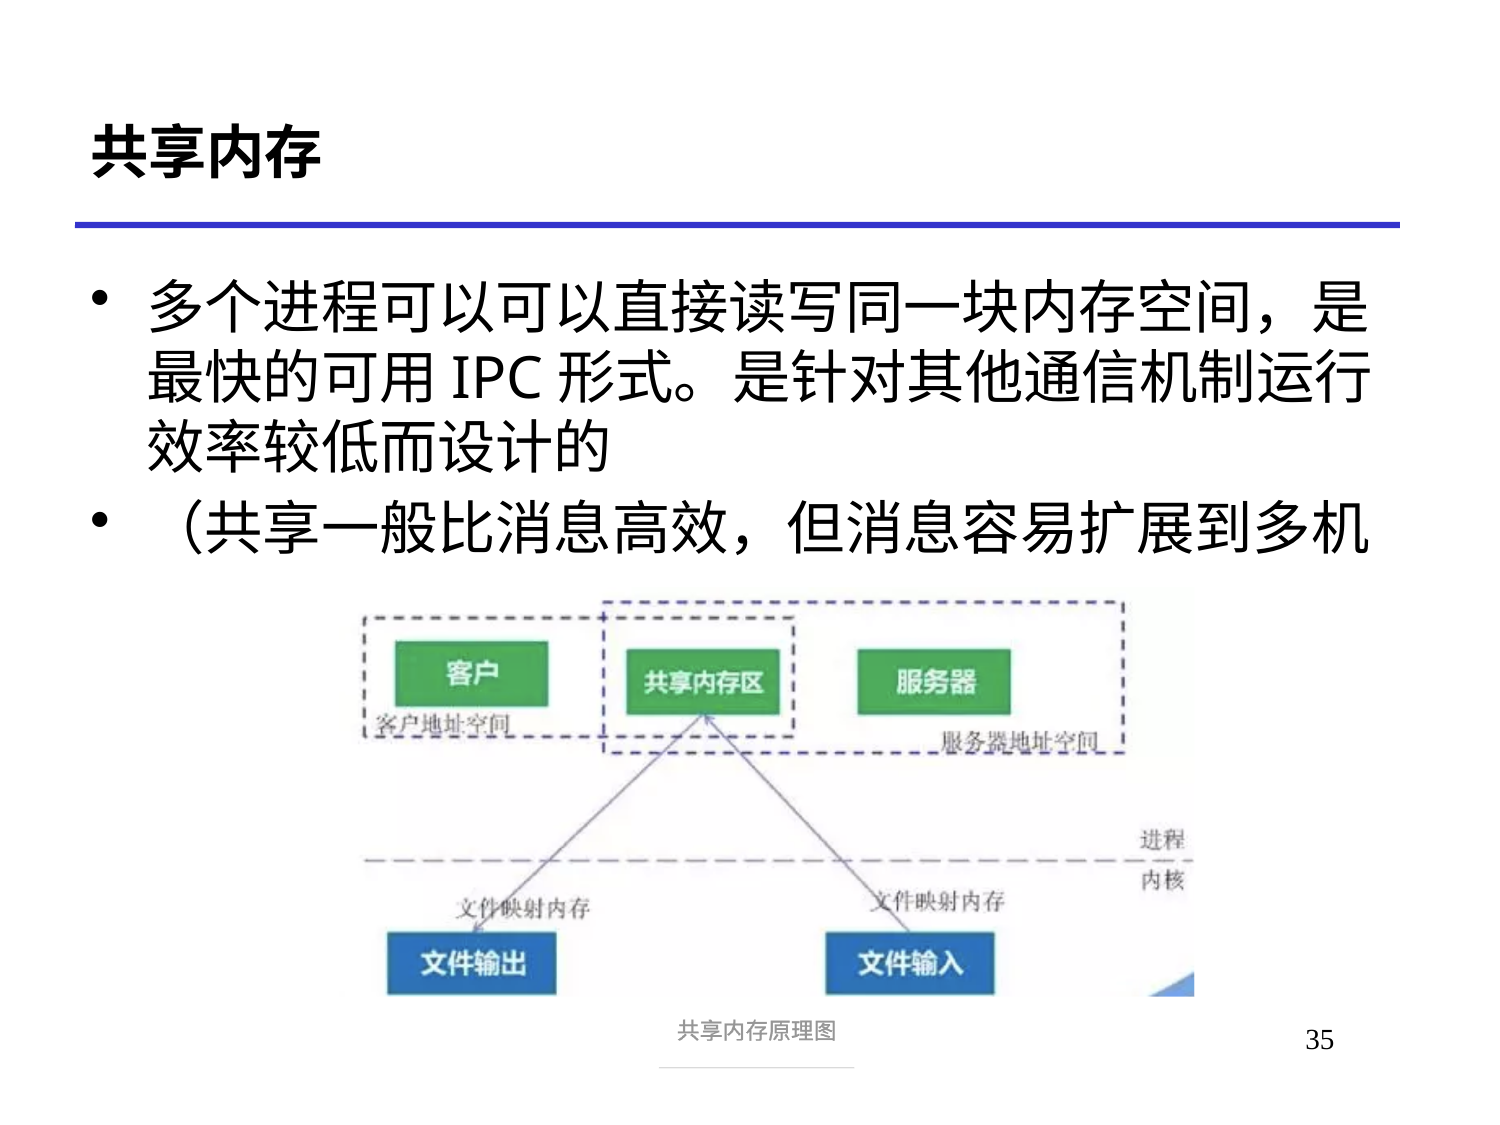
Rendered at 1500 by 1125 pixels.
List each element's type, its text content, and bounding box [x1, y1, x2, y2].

picture [339, 587, 1244, 1074]
slide_number 35 [1137, 1012, 1351, 1088]
title 共享内存 [75, 75, 1400, 225]
list 多个进程可以可以直接读写同一块内存空间，是最快的可用IPC形式。是针对其他通信机制运行效率较低而设计的 （共享一般比消息高效，但消息容易扩展到多机 [75, 262, 1438, 988]
